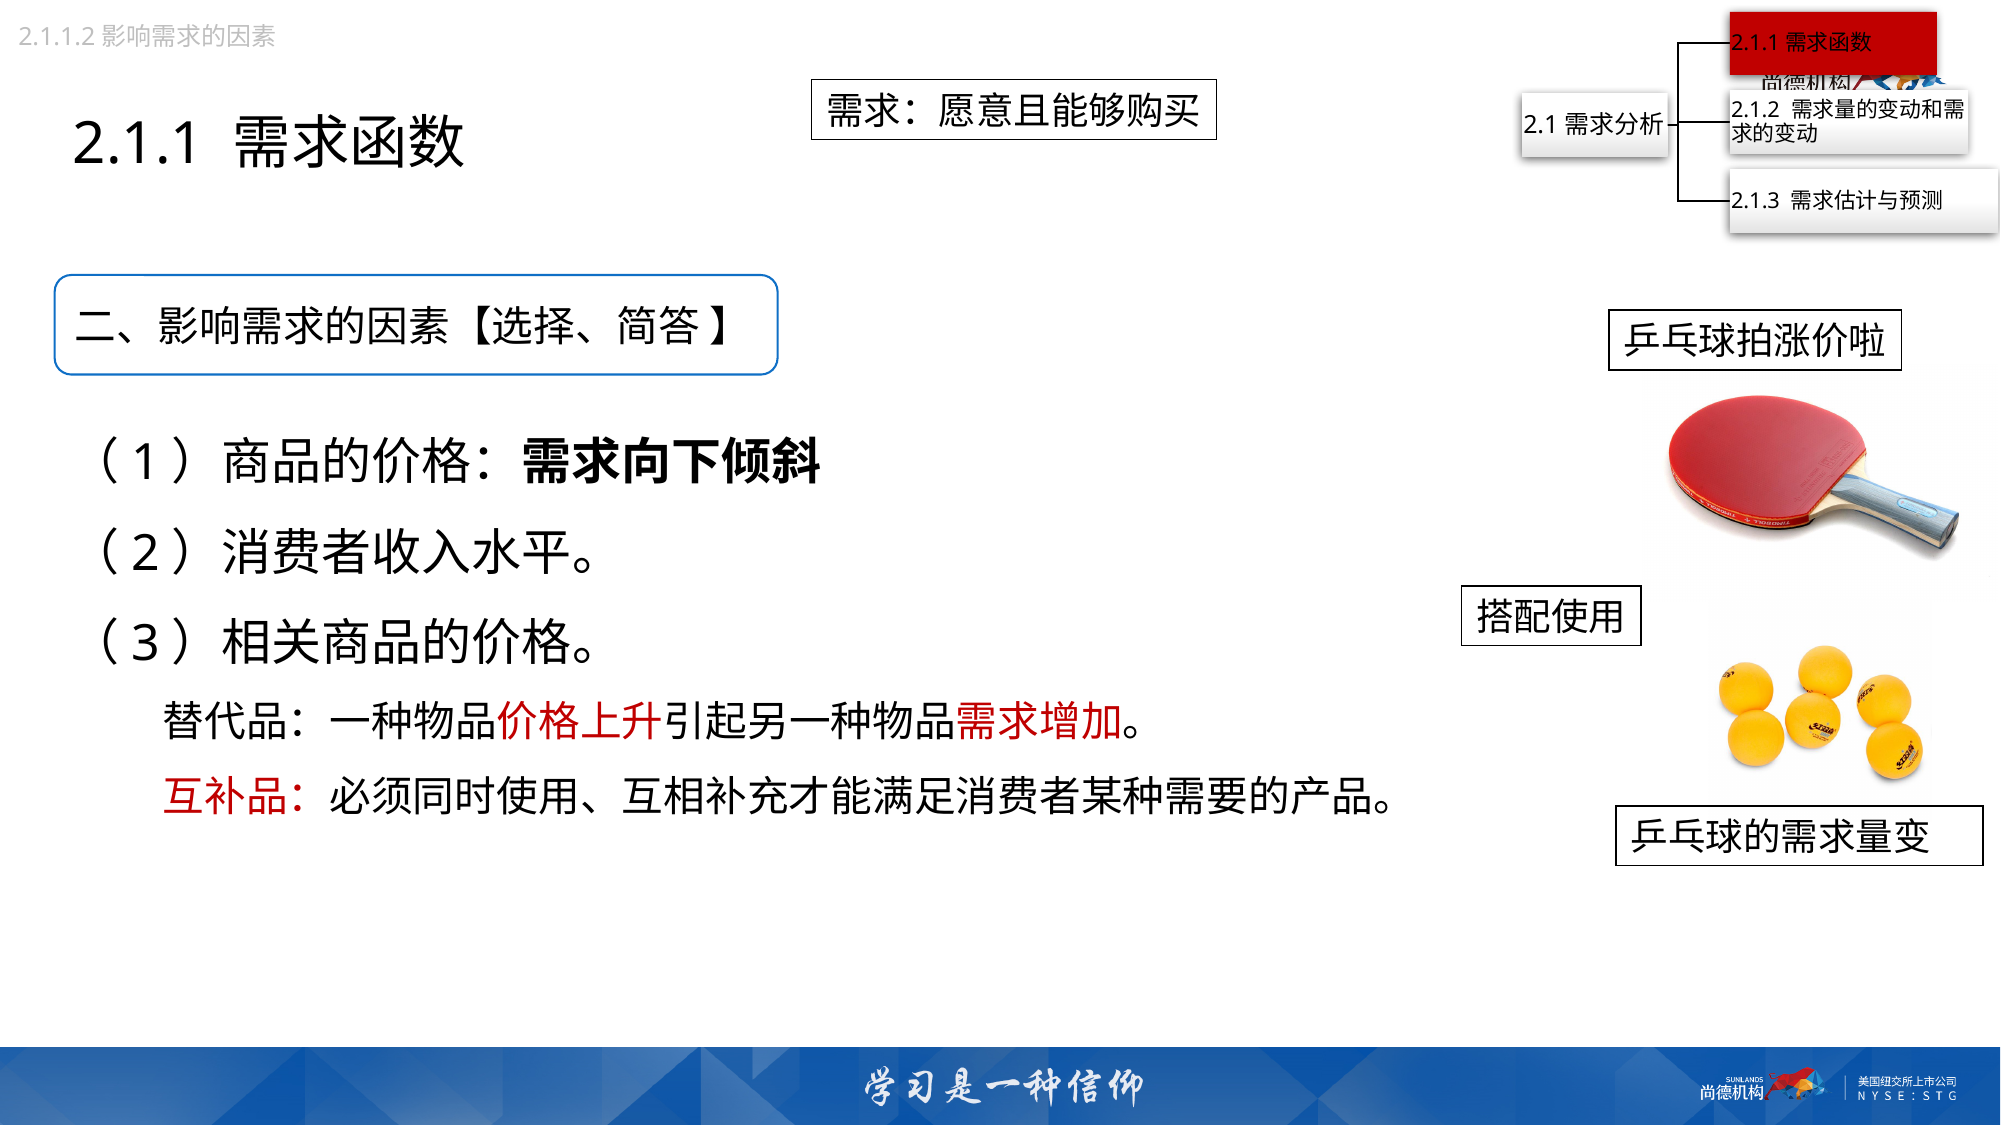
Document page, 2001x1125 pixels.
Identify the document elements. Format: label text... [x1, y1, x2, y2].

text_box 二、影响需求的因素【选择、简答 】 [53, 273, 779, 376]
picture [0, 1047, 2001, 1125]
text_box 乒乓球的需求量变少 [1615, 805, 1984, 866]
text_box 需求：愿意且能够购买 [811, 79, 1217, 140]
text_box （1）商品的价格：需求向下倾斜 （2）消费者收入水平。 （3）相关商品的价格。 替代品：一种物品价格上升引起另一种物品需求增加。 互补品：必须同时使用、互相补充才能满足消费者某种需要的产品。 [54, 392, 1708, 828]
text_box 乒乓球拍涨价啦 [1609, 310, 1902, 370]
text_box 2.1.1.2影响需求的因素 [3, 13, 292, 59]
text_box 2.1.1 需求函数 [54, 95, 1250, 184]
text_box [1250, 0, 2000, 289]
text_box 搭配使用 [1461, 585, 1642, 646]
picture [1642, 364, 1998, 822]
